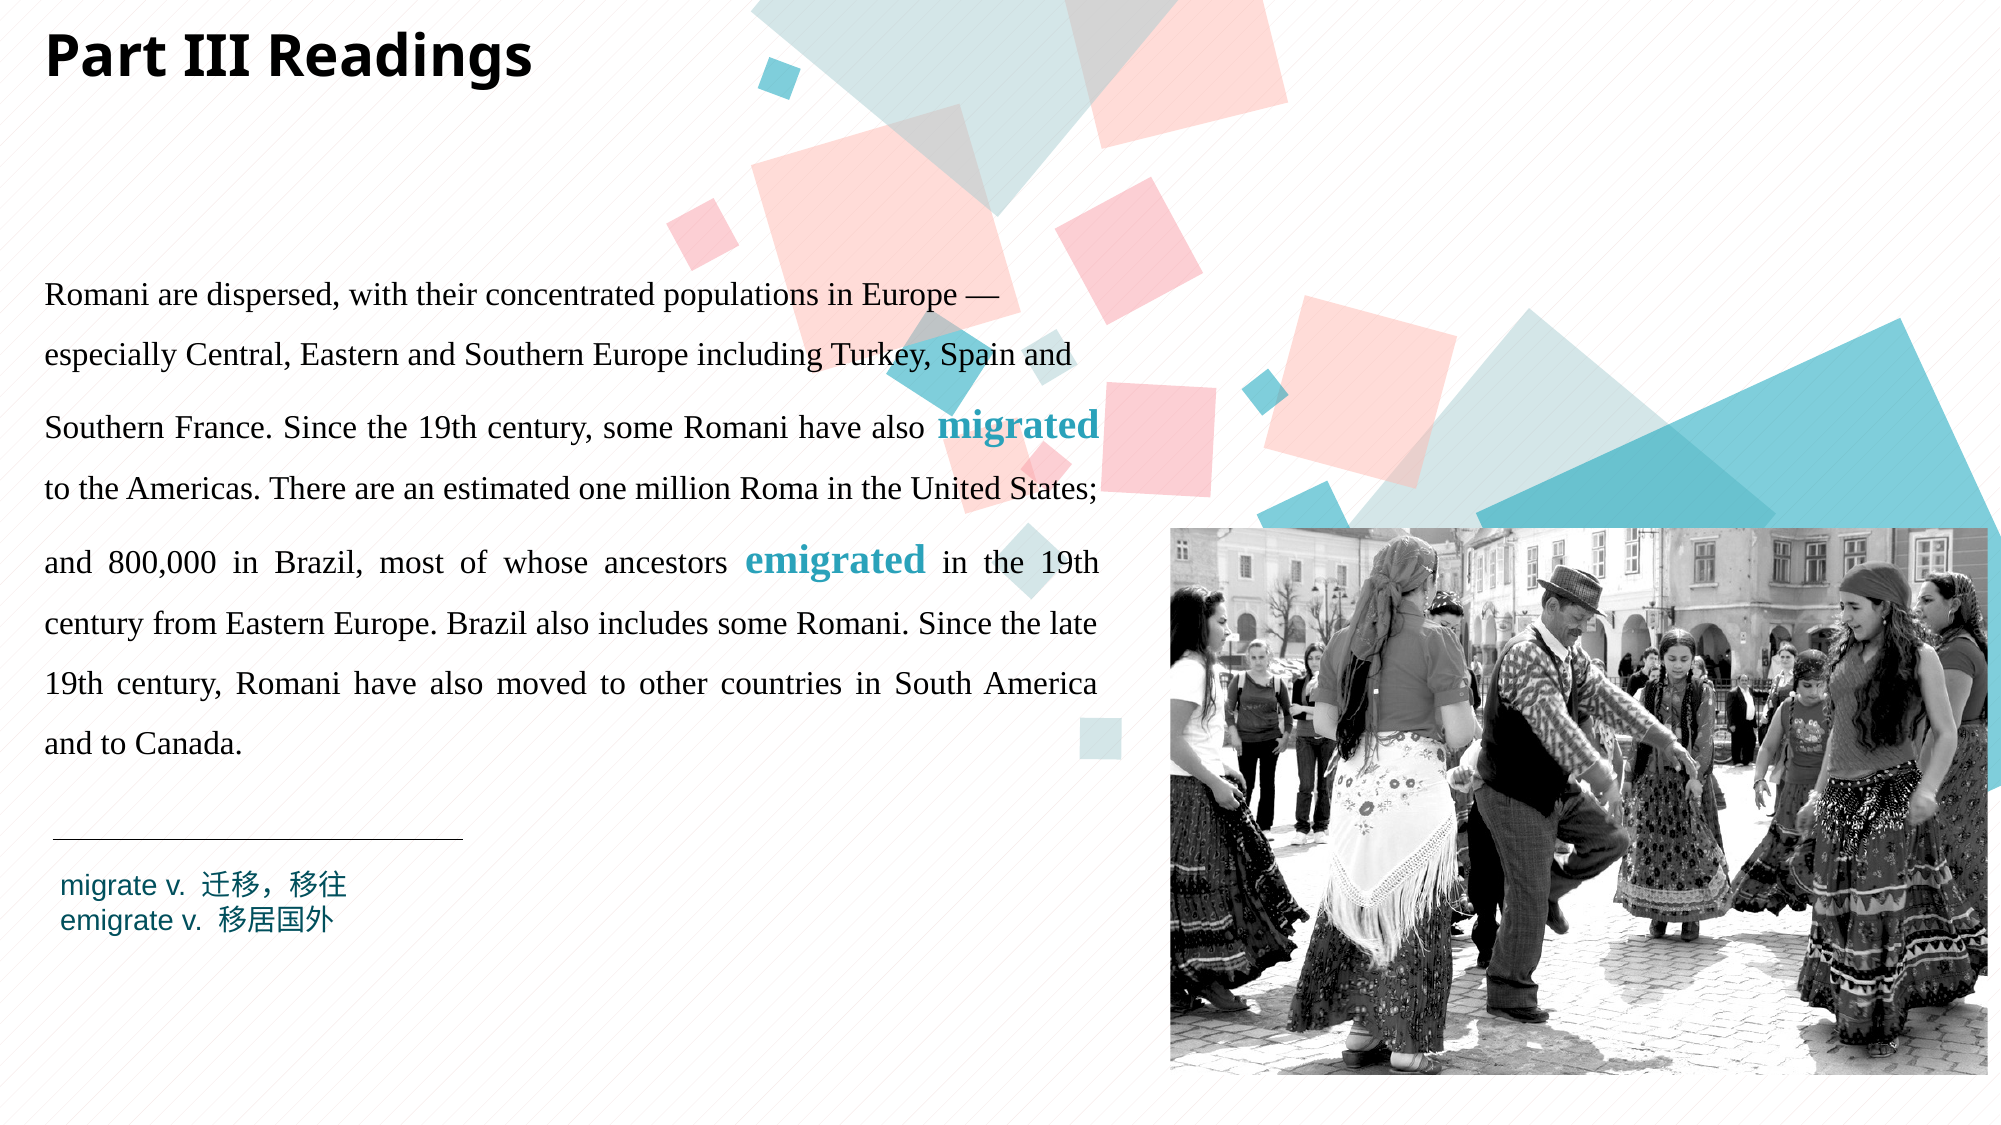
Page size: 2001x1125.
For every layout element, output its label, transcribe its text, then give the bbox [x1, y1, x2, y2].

text_box migrate v. 迁移，移往 emigrate v. 移居国外 [45, 859, 933, 944]
picture [1170, 528, 1988, 1075]
text_box Romani are dispersed, with their concentrated populations in Europe — especially Central, Eastern and Southern Europe including Turkey, Spain and Southern France. Since the 19th century, some Romani have also migrated to the Americas. There are an estimated one million Roma in the United States; and 800,000 in Brazil, most of whose ancestors emigrated in the 19th century from Eastern Europe. Brazil also includes some Romani. Since the late 19th century, Romani have also moved to other countries in South America and to Canada. [29, 244, 1115, 769]
text_box Part III Readings [29, 14, 949, 101]
